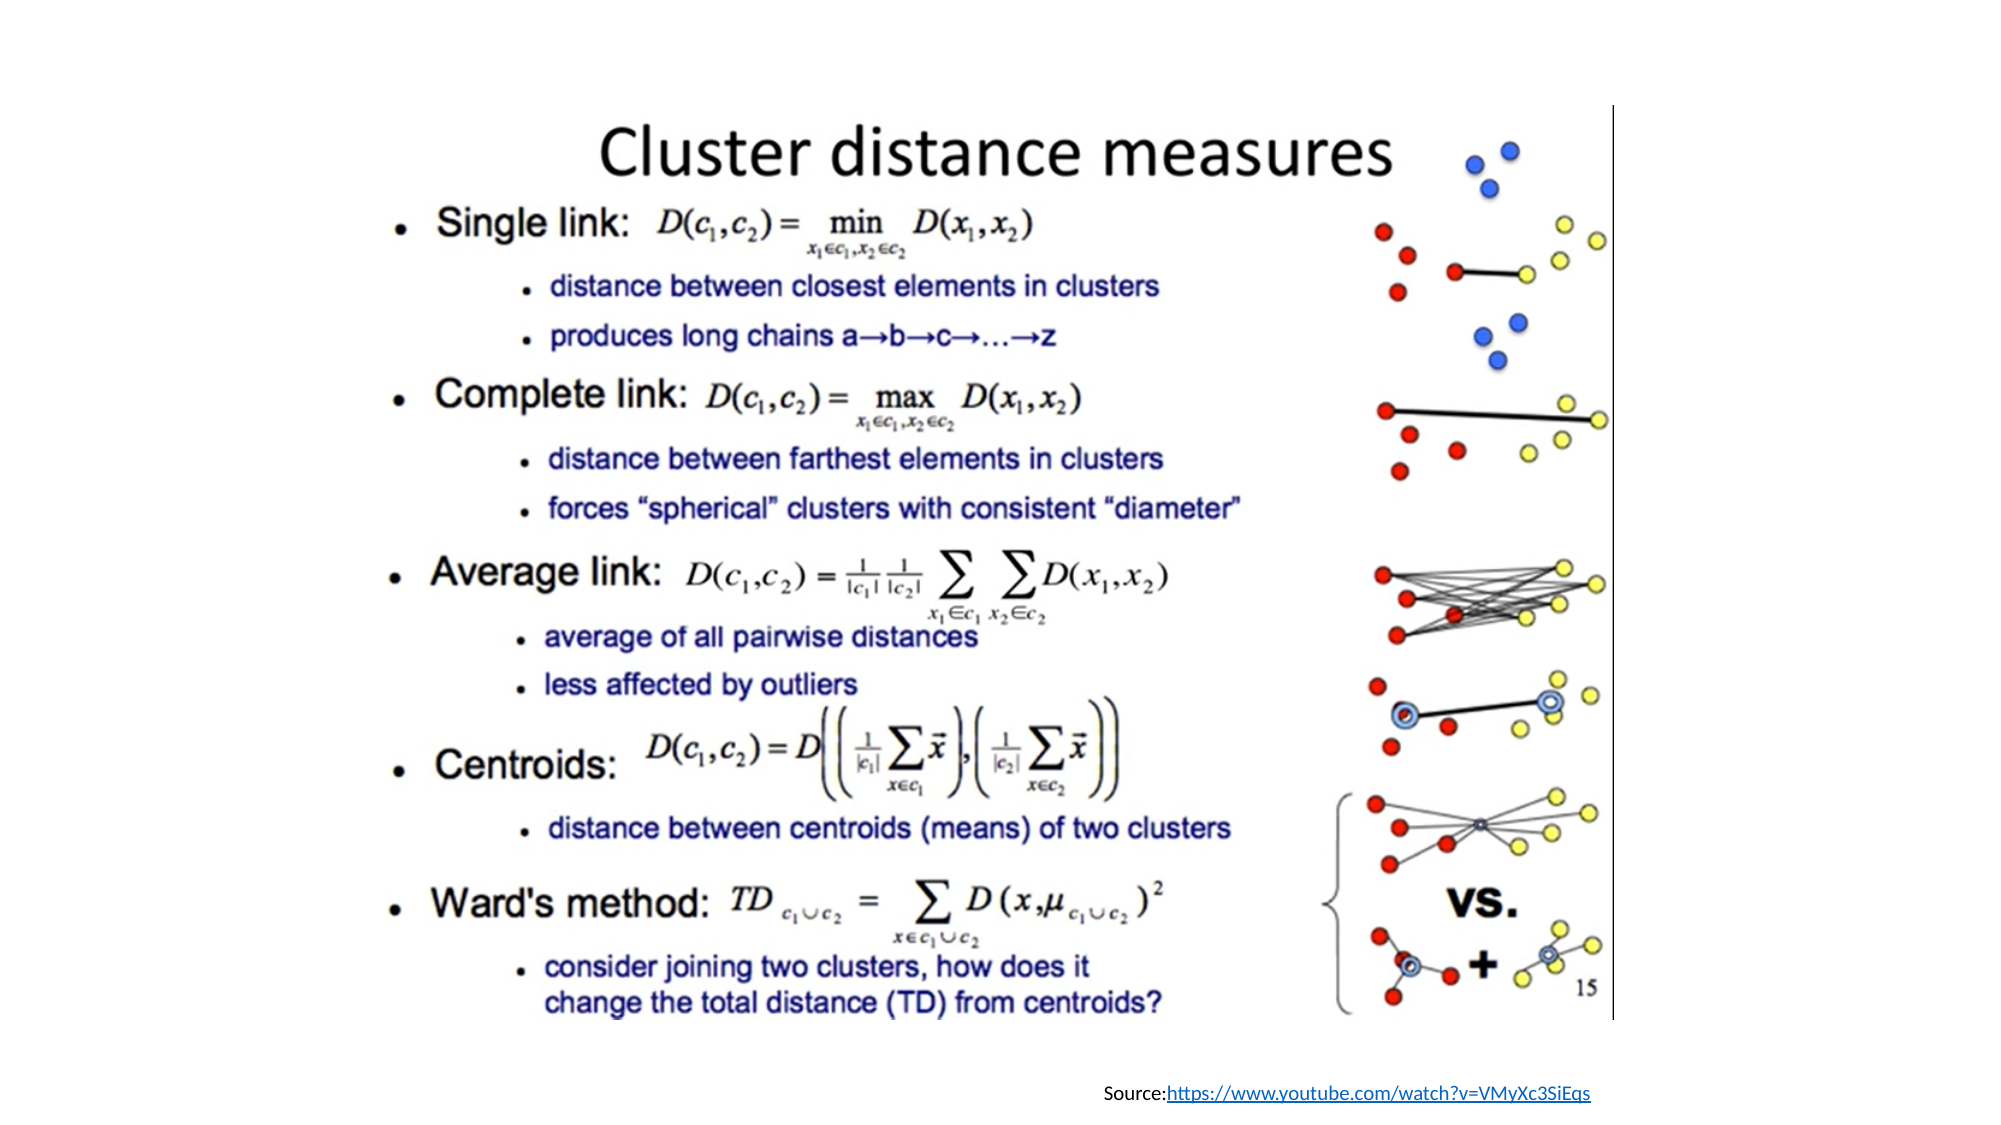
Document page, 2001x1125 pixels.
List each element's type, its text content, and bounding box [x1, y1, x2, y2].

picture [386, 105, 1614, 1020]
text_box Source:https://www.youtube.com/watch?v=VMyXc3SiEqs [1089, 1071, 1614, 1112]
